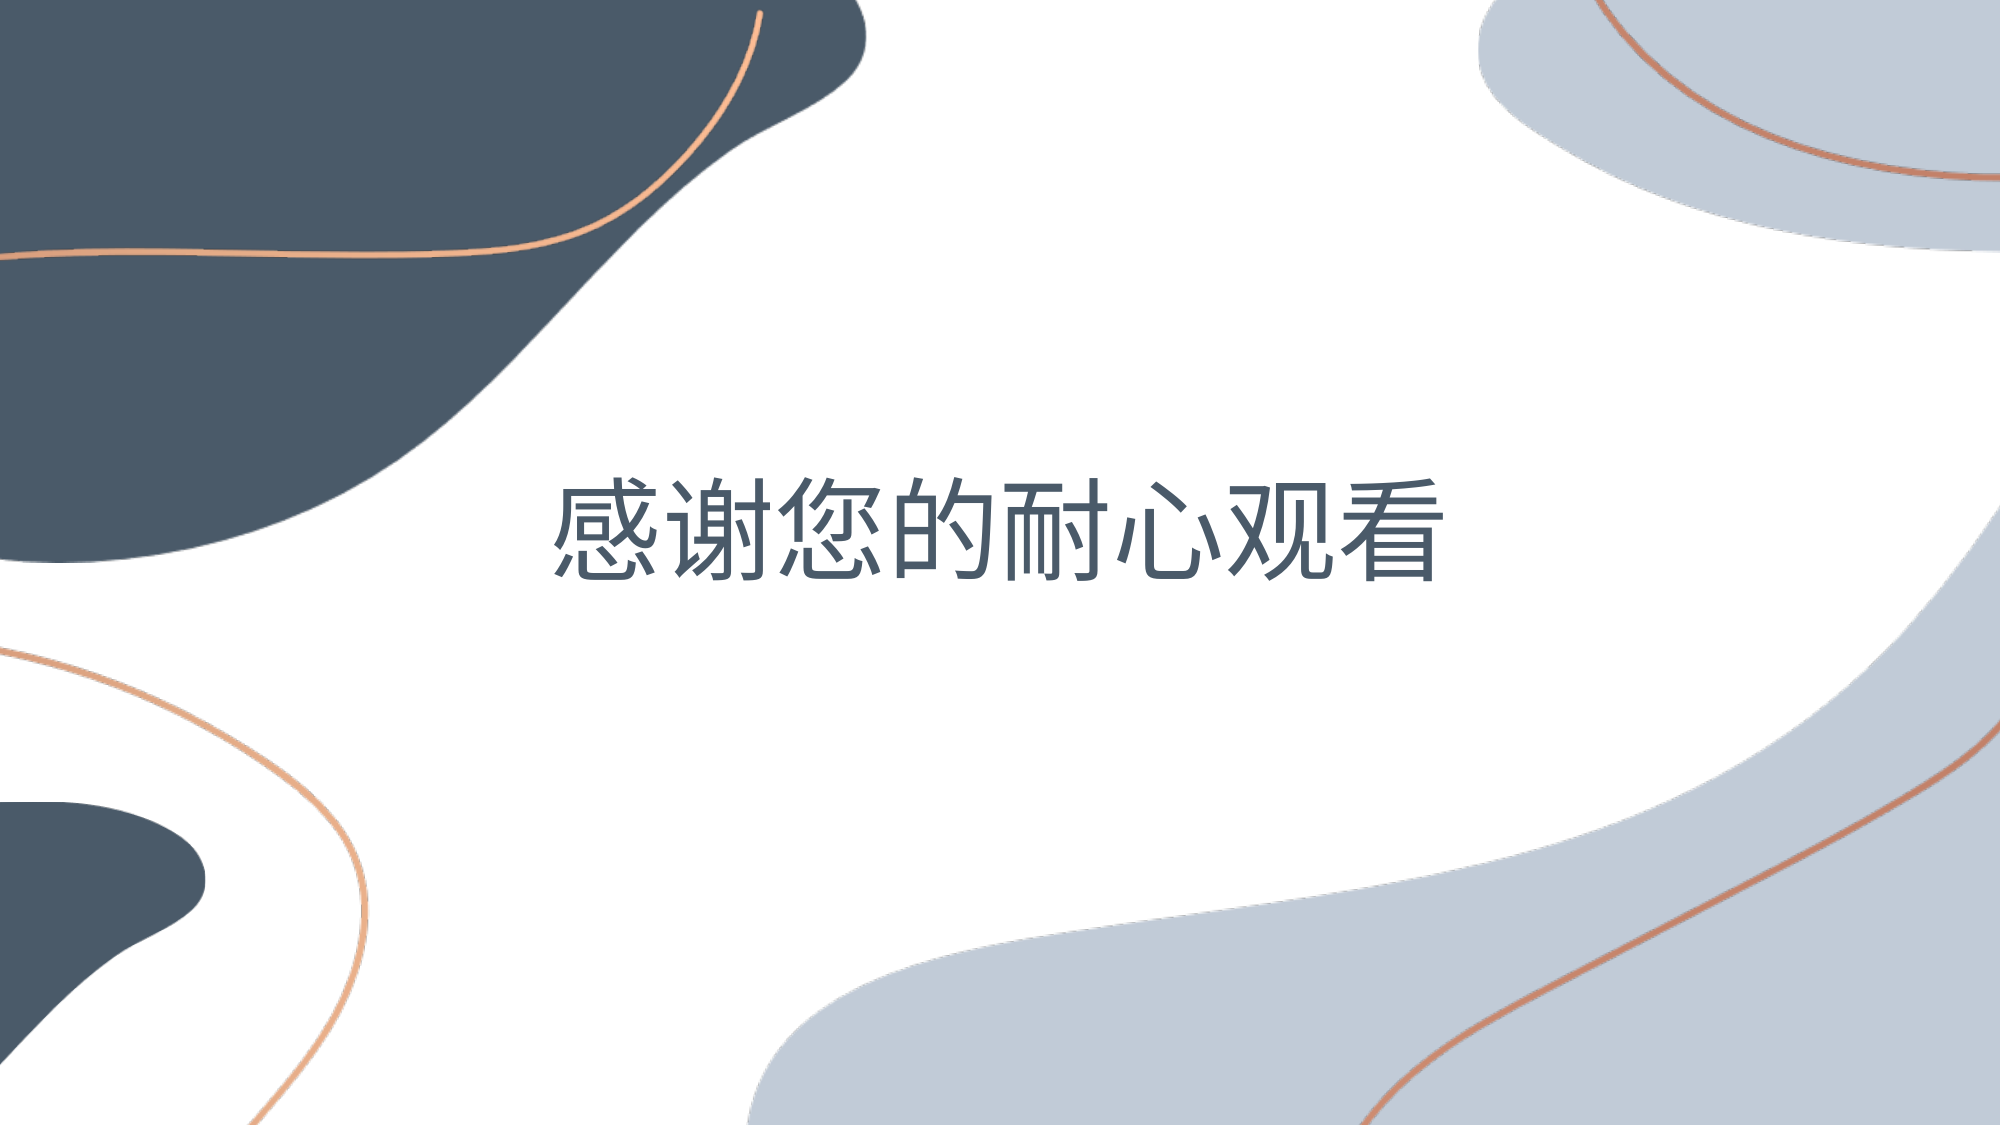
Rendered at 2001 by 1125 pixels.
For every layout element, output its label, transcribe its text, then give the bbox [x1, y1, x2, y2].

text_box 感谢您的耐心观看 [535, 452, 1465, 602]
picture [0, 0, 2000, 1125]
